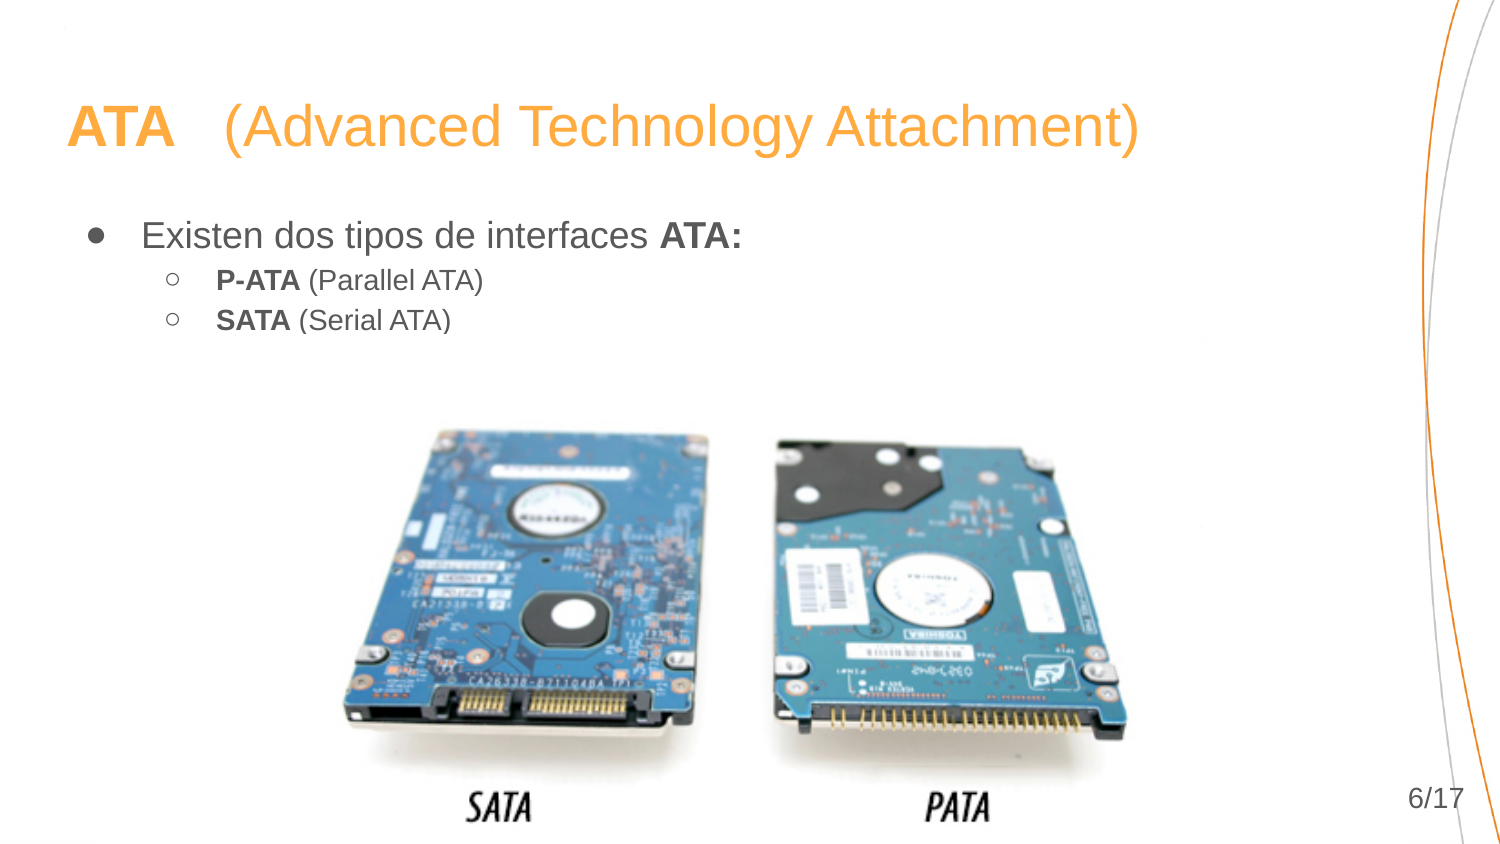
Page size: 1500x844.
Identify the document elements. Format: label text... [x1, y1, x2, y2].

title ATA (Advanced Technology Attachment) [51, 72, 1406, 167]
picture [0, 0, 1500, 844]
slide_number ‹#›/17 [1408, 764, 1480, 830]
list Existen dos tipos de interfaces ATA: P-ATA (Parallel ATA) SATA (Serial ATA) [51, 189, 1390, 750]
